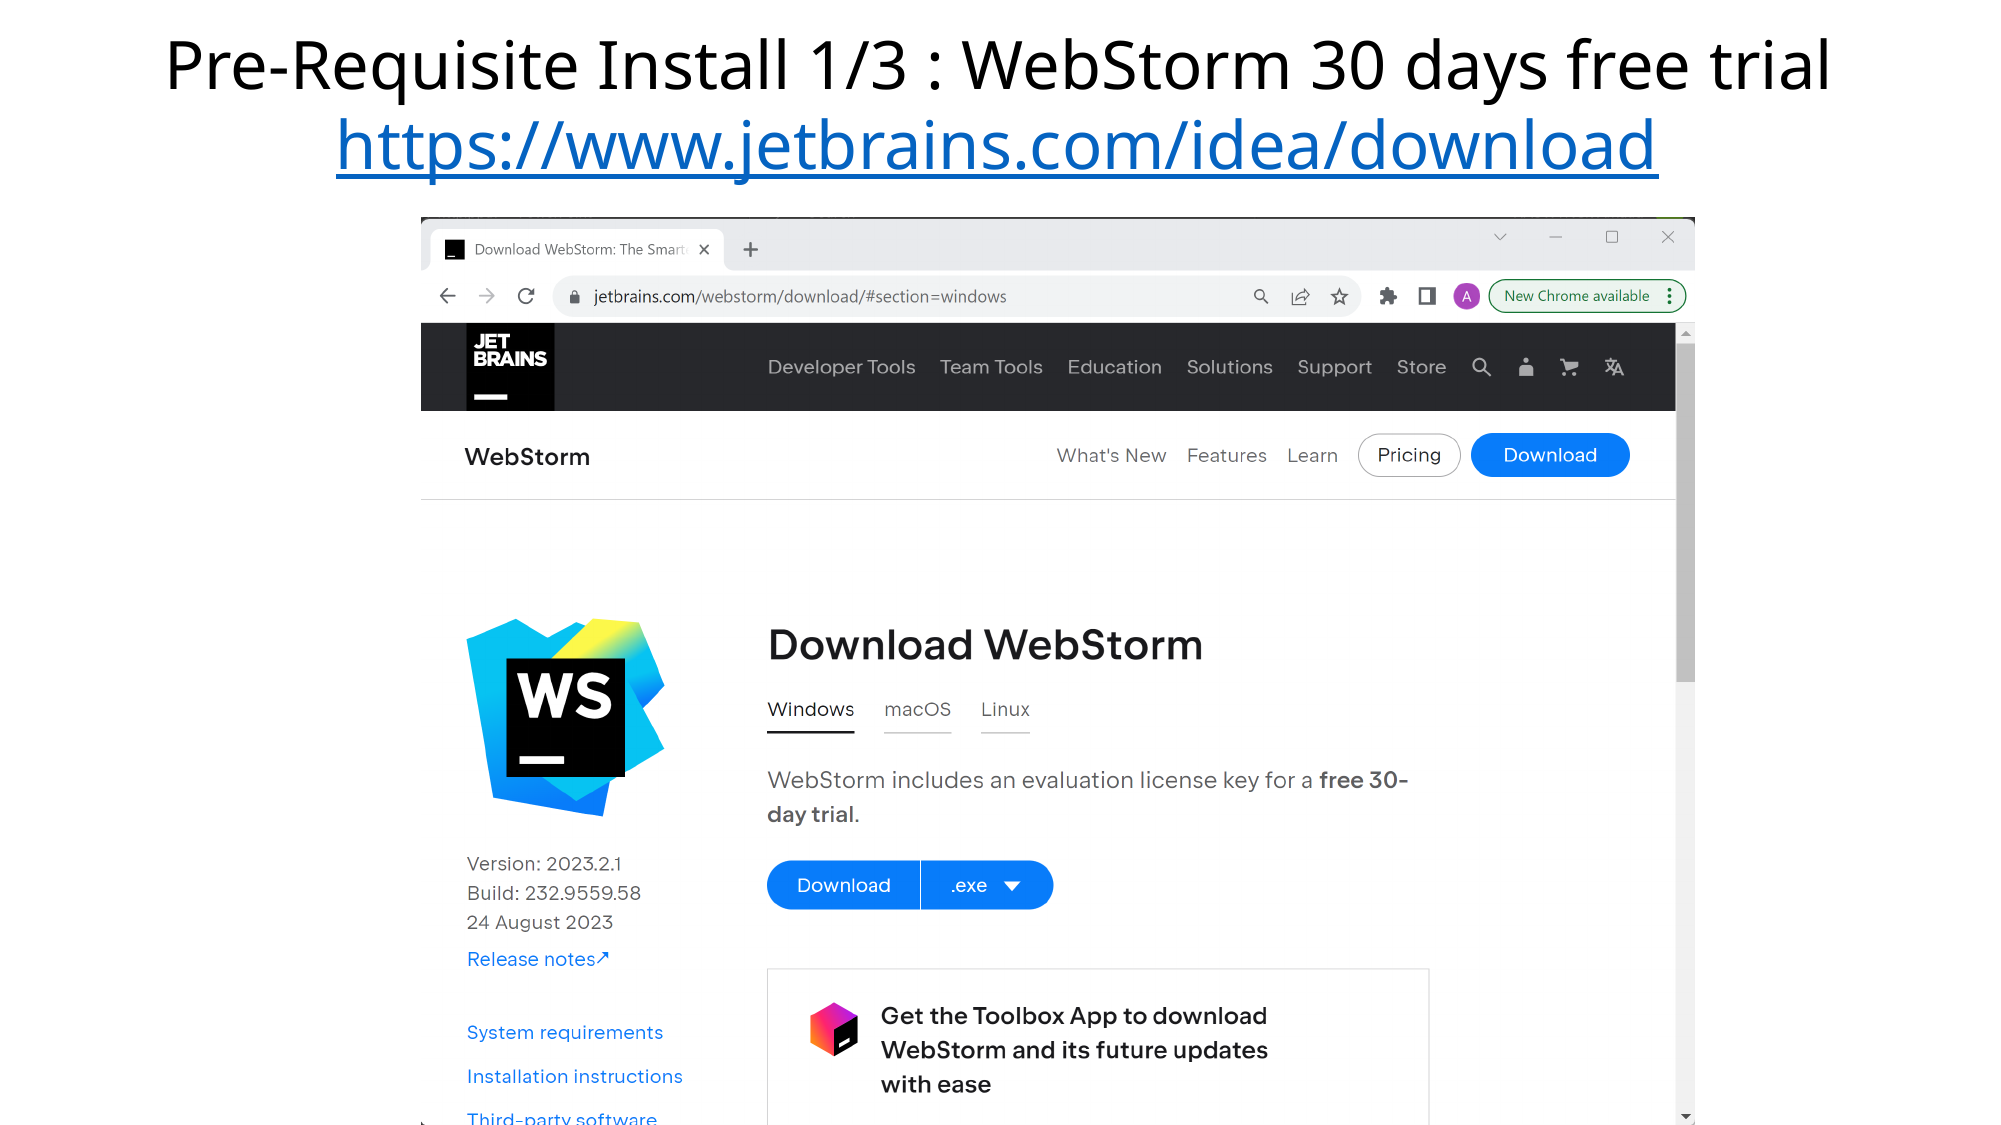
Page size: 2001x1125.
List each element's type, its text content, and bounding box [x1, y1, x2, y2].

picture [421, 217, 1695, 1125]
text_box Pre-Requisite Install 1/3 : WebStorm 30 days free trial https://www.jetbrains.com/idea/download [137, 0, 1863, 218]
